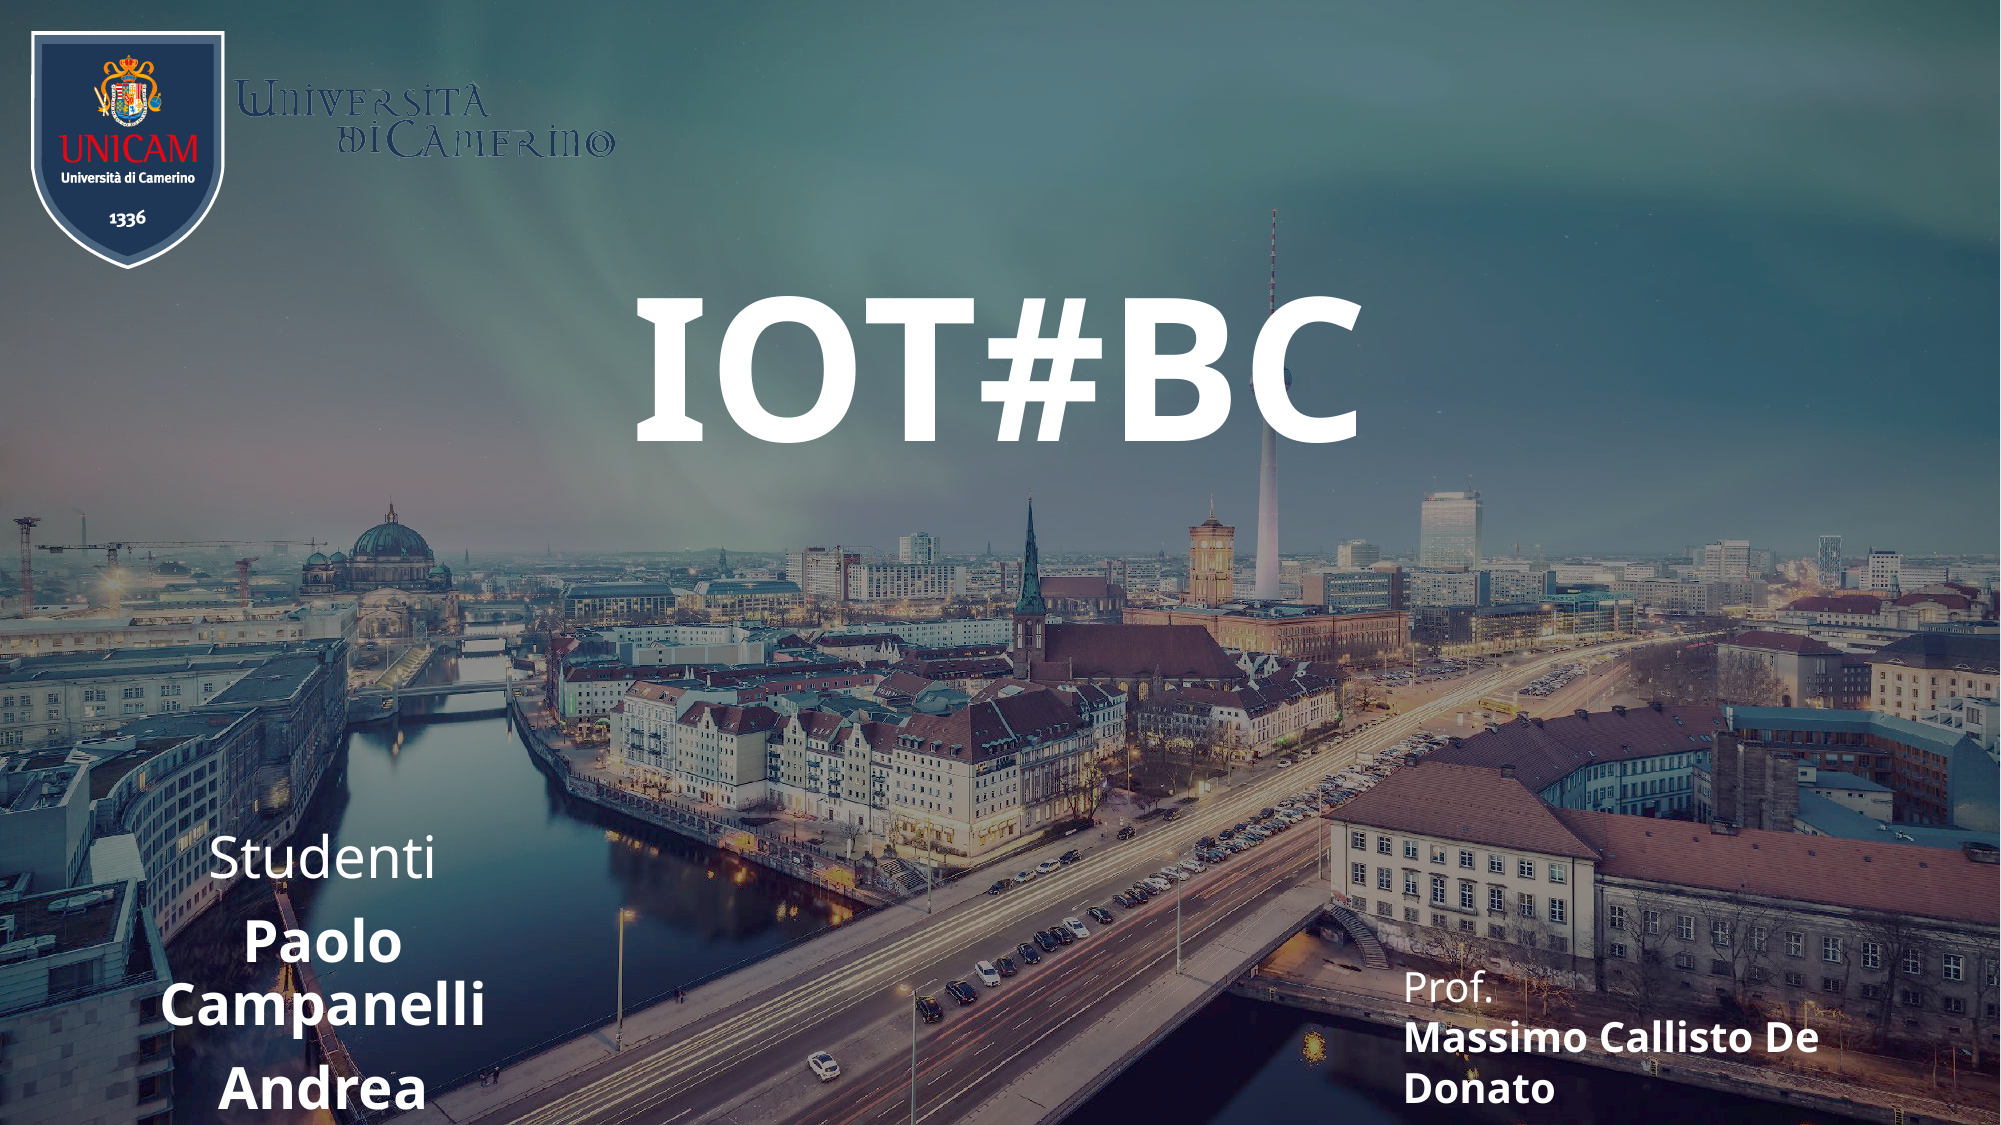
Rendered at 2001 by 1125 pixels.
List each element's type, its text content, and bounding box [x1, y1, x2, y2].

picture [0, 0, 2001, 1125]
title IOT#BC [249, 100, 1750, 492]
text_box Prof. Massimo Callisto De Donato [1387, 953, 1965, 1119]
subtitle Studenti Paolo Campanelli Andrea Cataluffi [85, 820, 562, 1006]
